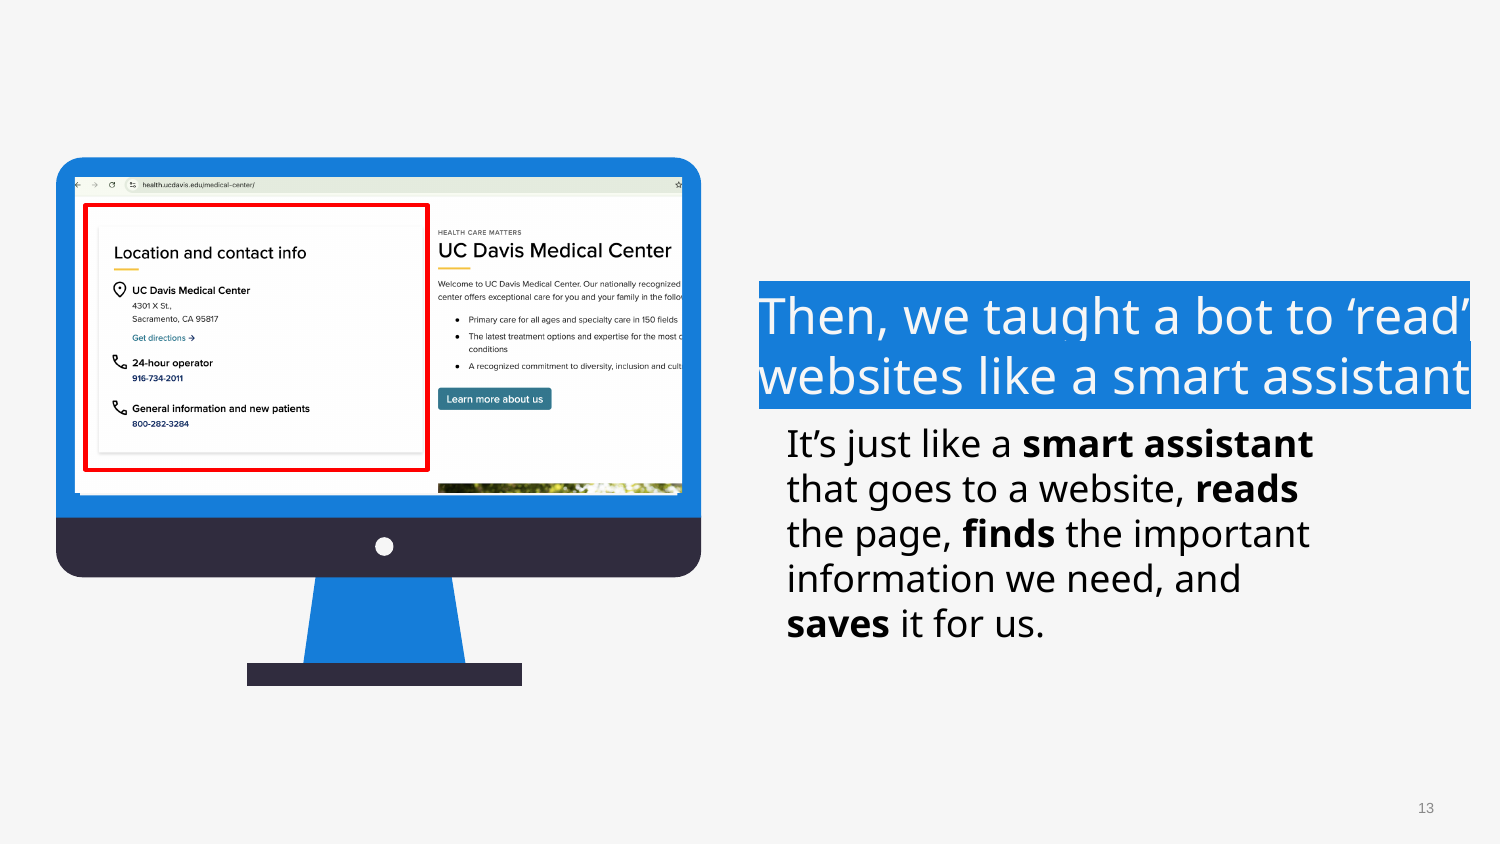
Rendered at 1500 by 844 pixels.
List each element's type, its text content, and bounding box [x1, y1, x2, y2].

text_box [55, 157, 702, 687]
slide_number 12 [1116, 787, 1450, 827]
picture [74, 176, 683, 493]
title Then, we taught a bot to ‘read’ websites like a smart assistant [743, 269, 1490, 434]
subtitle It’s just like a smart assistant that goes to a website, reads the page, finds the important information we need, and saves it for us. [771, 405, 1337, 570]
